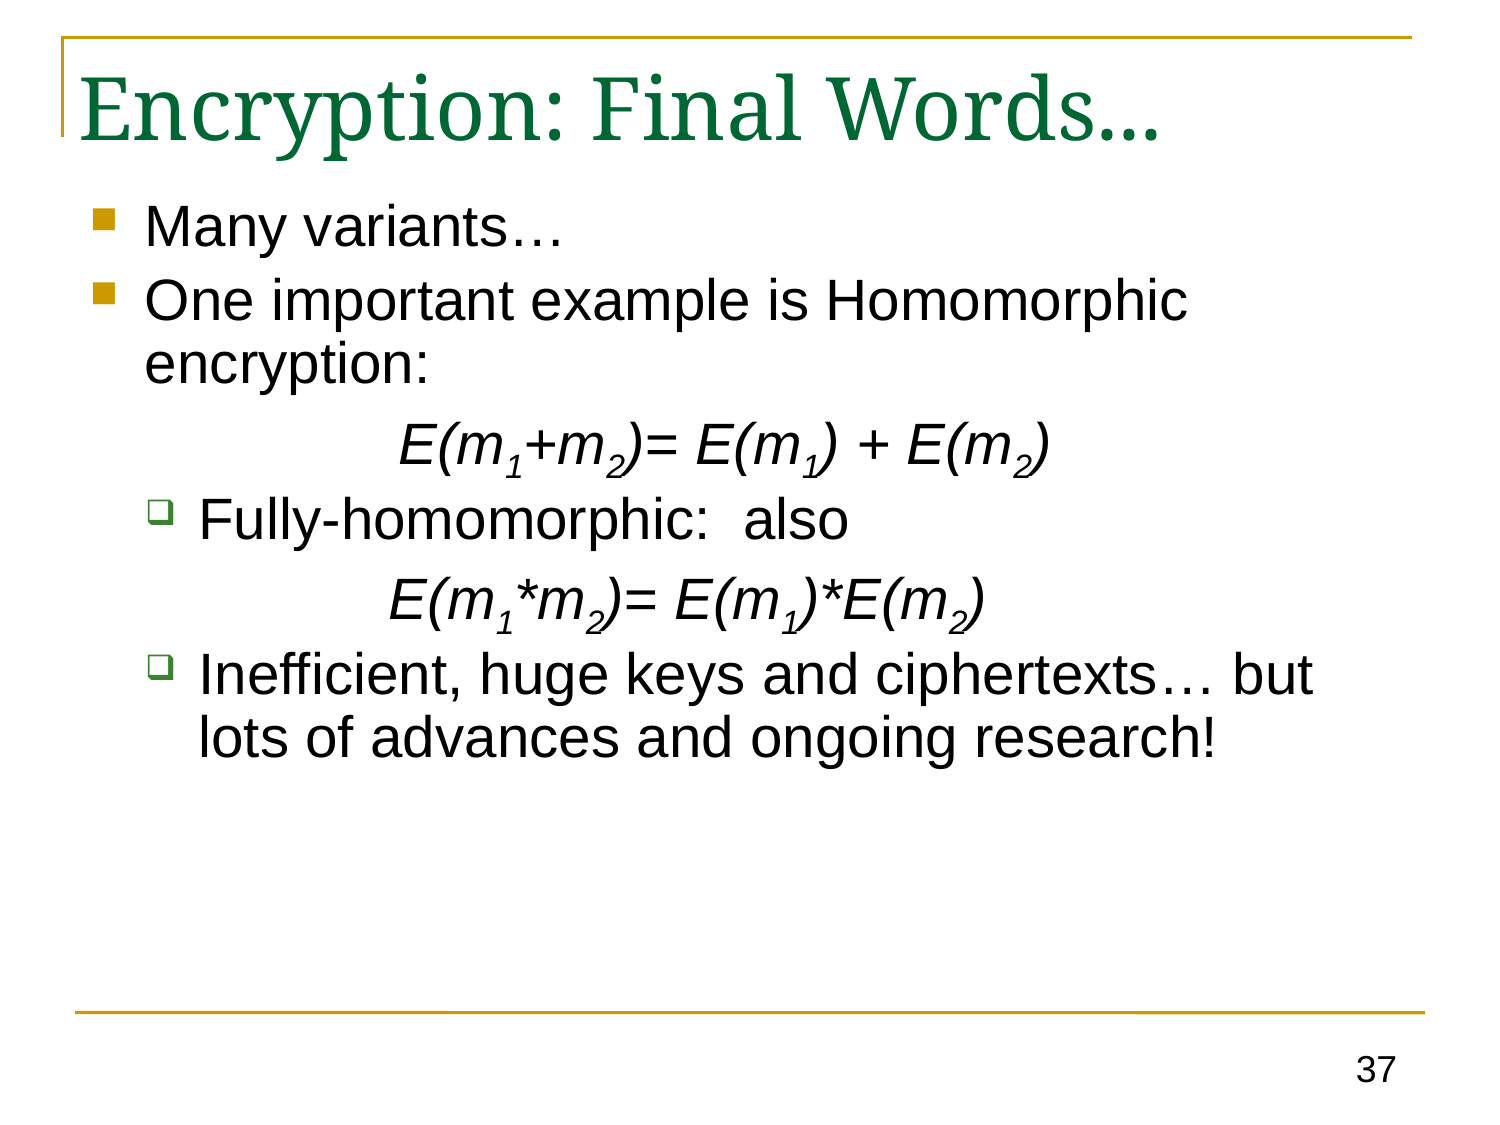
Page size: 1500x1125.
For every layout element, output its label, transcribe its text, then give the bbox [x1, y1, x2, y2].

slide_number 37 [1341, 1023, 1424, 1098]
title Encryption: Final Words... [63, 45, 1425, 174]
list Many variants… One important example is Homomorphic encryption: E(m1+m2)= E(m1) + E(m2) Fully-homomorphic: also E(m1*m2)= E(m1)*E(m2) Inefficient, huge keys and ciphertexts… but lots of advances and ongoing research! [75, 188, 1425, 1006]
